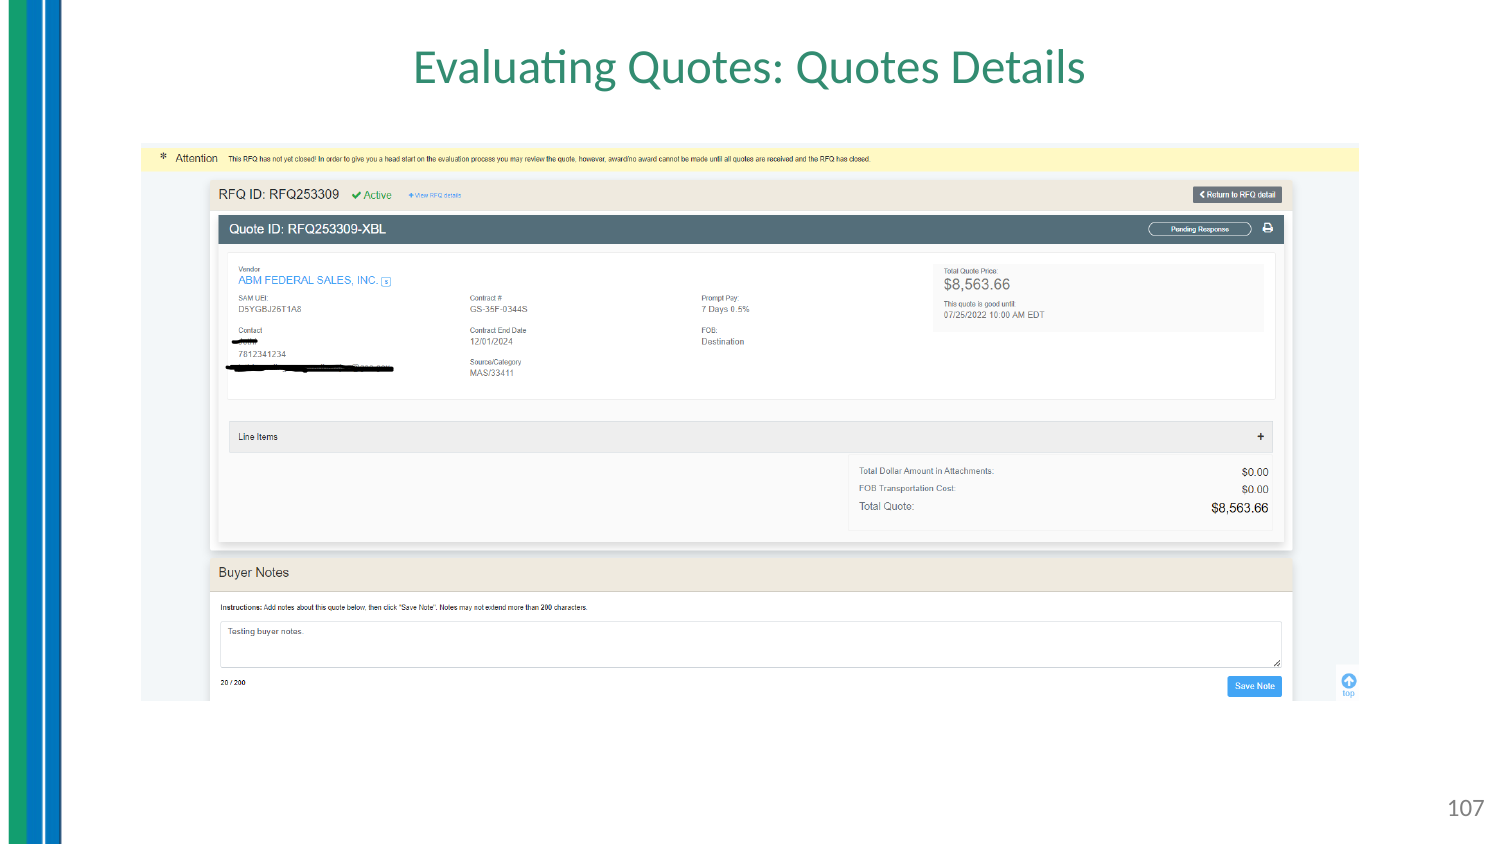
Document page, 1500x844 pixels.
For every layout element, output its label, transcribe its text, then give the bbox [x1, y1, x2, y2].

picture [29, 0, 1500, 844]
picture [0, 0, 26, 844]
title Evaluating Quotes: Quotes Details [75, 33, 1425, 102]
